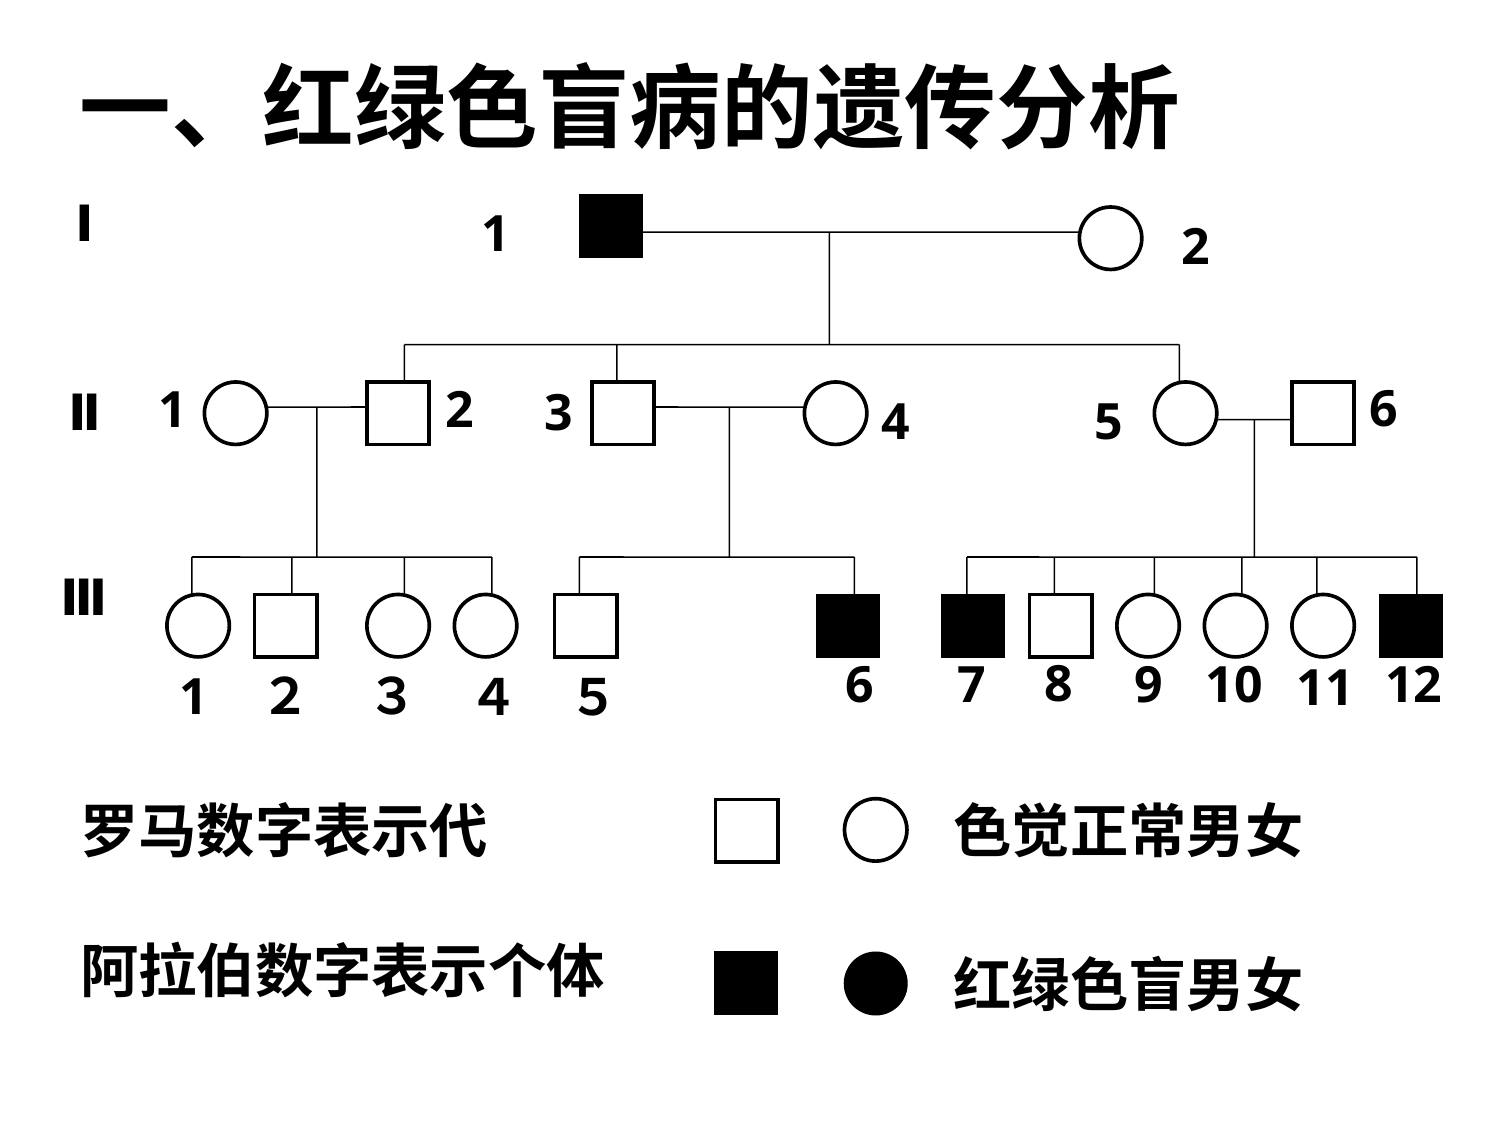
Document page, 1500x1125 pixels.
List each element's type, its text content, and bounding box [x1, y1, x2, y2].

text_box 一、红绿色盲病的遗传分析 [64, 42, 1447, 168]
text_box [29, 184, 1461, 733]
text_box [64, 786, 1463, 1026]
